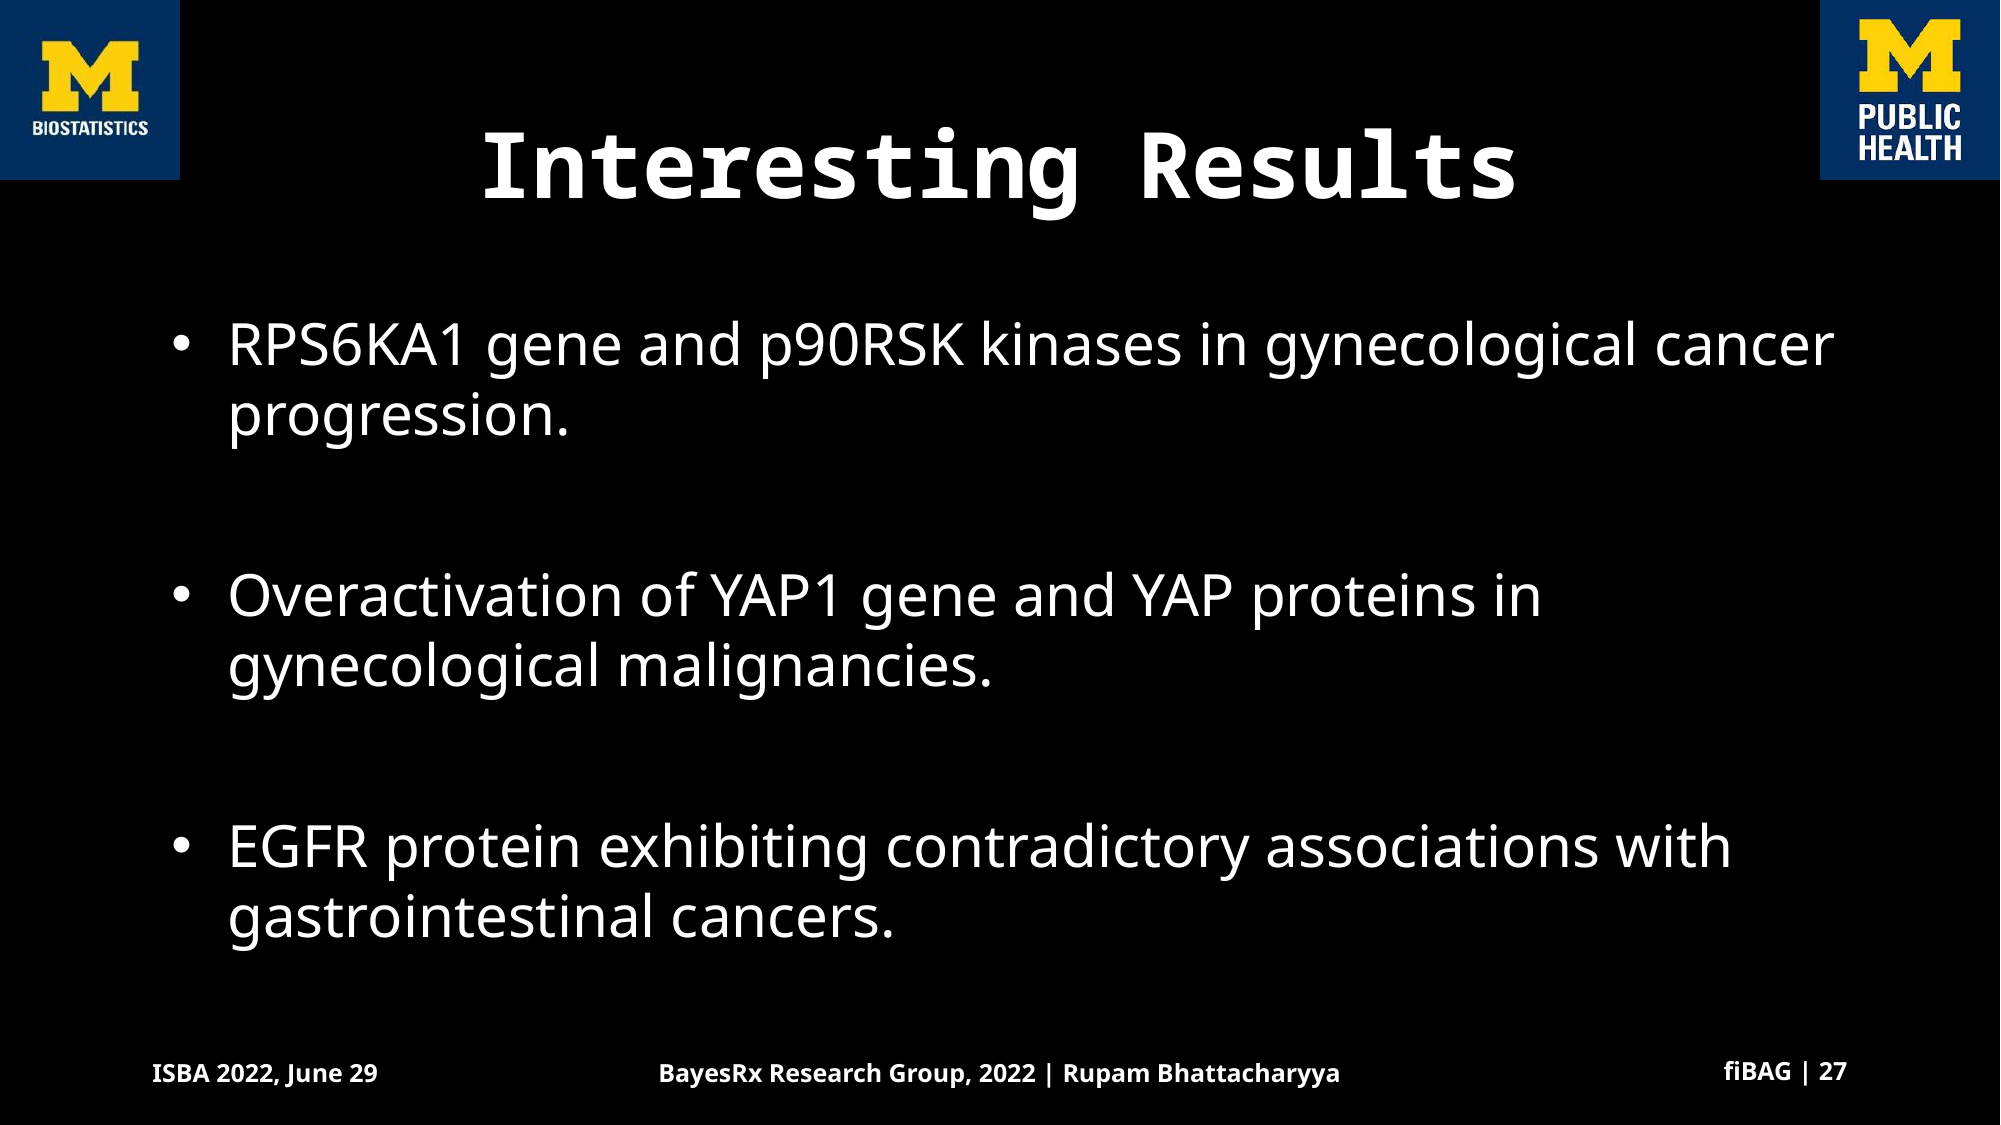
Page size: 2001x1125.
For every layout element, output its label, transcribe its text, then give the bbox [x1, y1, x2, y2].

slide_number fiBAG | 27 [1412, 1042, 1863, 1103]
picture [0, 0, 180, 180]
list RPS6KA1 gene and p90RSK kinases in gynecological cancer progression. Overactivation of YAP1 gene and YAP proteins in gynecological malignancies. EGFR protein exhibiting contradictory associations with gastrointestinal cancers. [137, 299, 1863, 1014]
title Interesting Results [137, 59, 1863, 278]
picture [1820, 0, 2000, 180]
